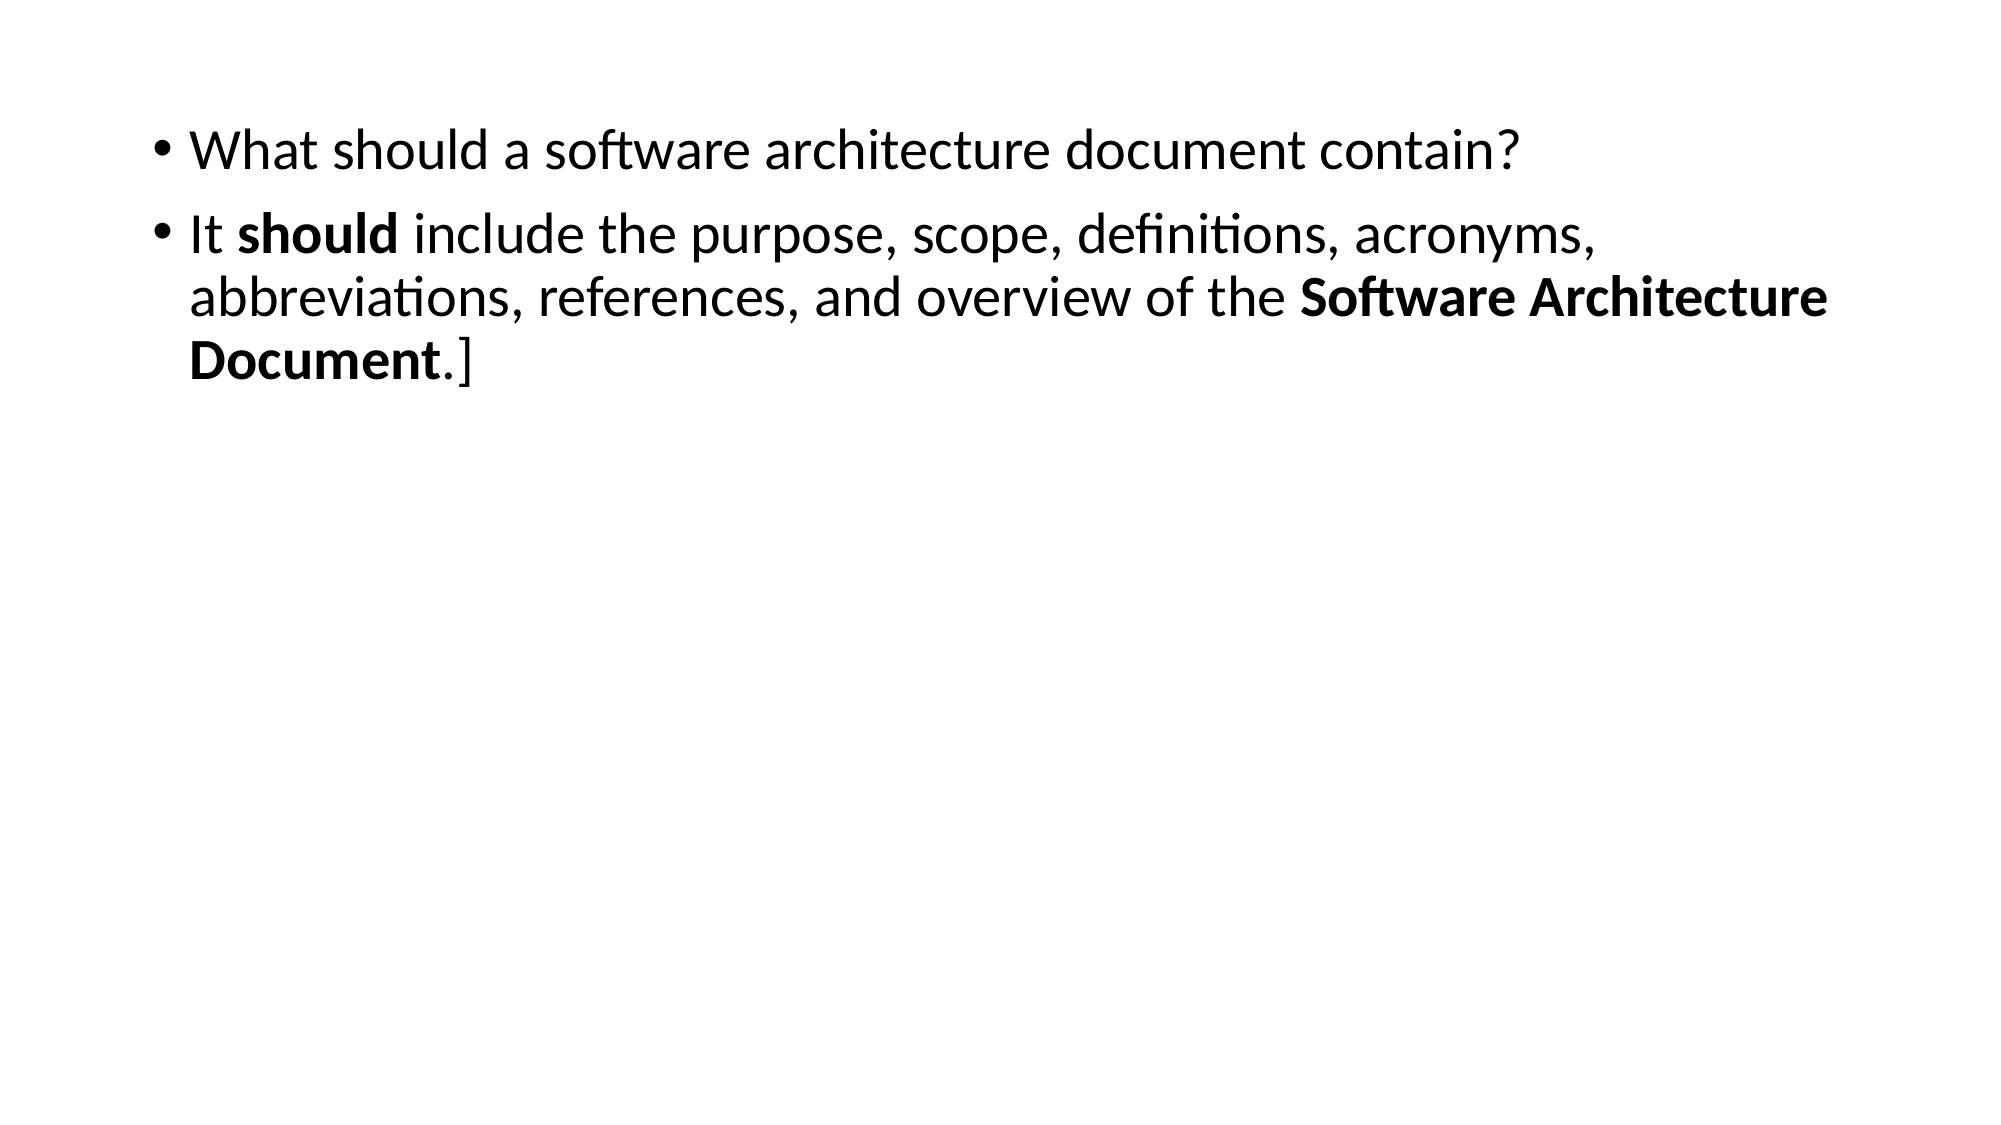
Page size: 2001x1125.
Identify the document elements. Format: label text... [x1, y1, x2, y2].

list What should a software architecture document contain? It should include the purpose, scope, definitions, acronyms, abbreviations, references, and overview of the Software Architecture Document.] [137, 111, 1863, 1014]
